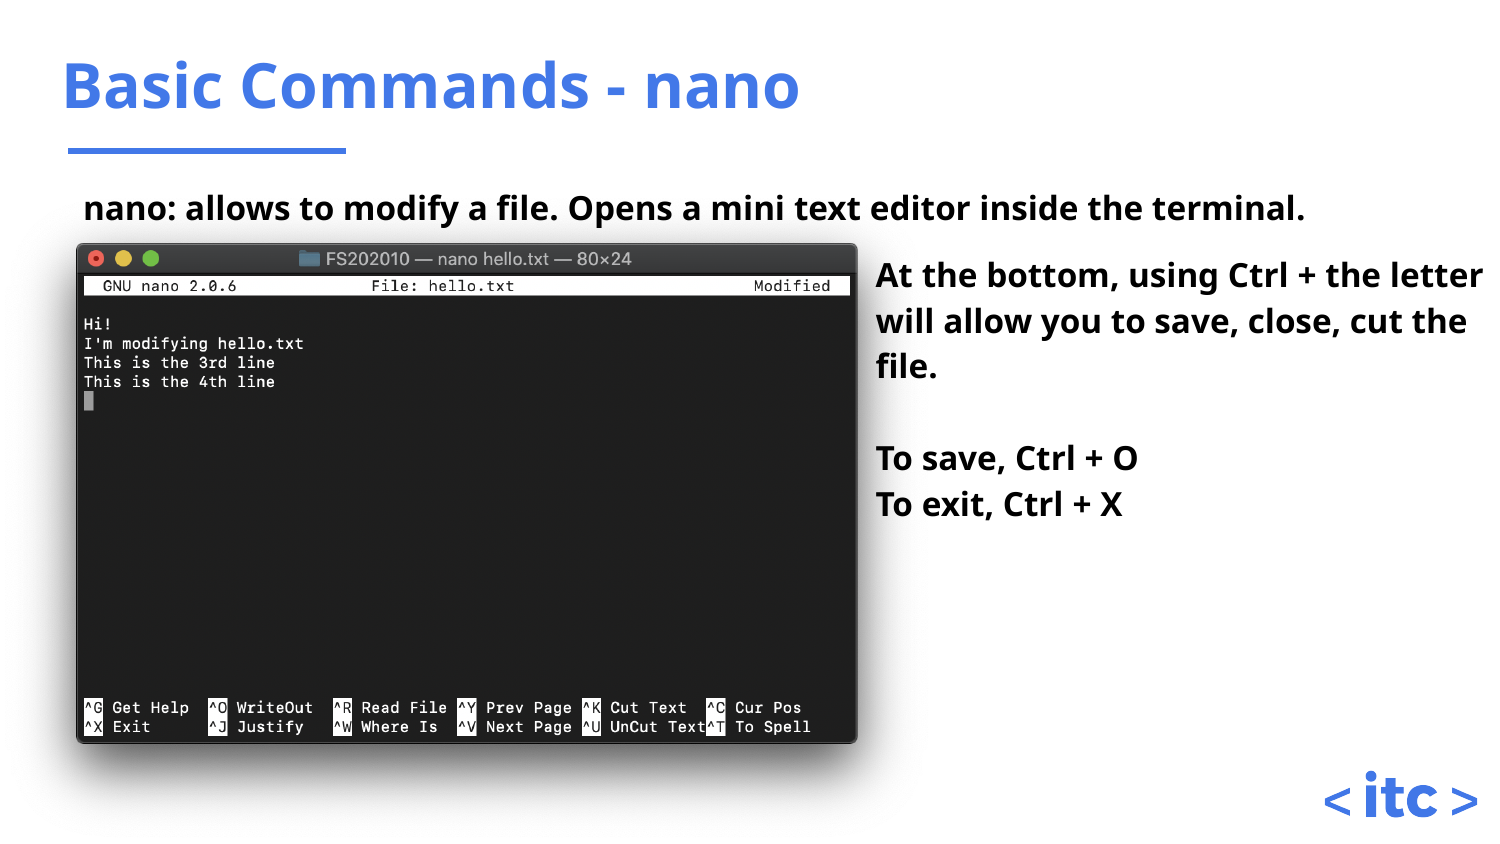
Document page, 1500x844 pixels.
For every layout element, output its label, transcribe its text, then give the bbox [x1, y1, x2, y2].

picture [1316, 759, 1485, 828]
picture [0, 191, 933, 844]
text_box Basic Commands - nano T [46, 39, 1500, 136]
text_box nano: allows to modify a file. Opens a mini text editor inside the terminal. [68, 166, 1485, 232]
text_box At the bottom, using Ctrl + the letter will allow you to save, close, cut the file. To save, Ctrl + O To exit, Ctrl + X [937, 232, 1500, 761]
